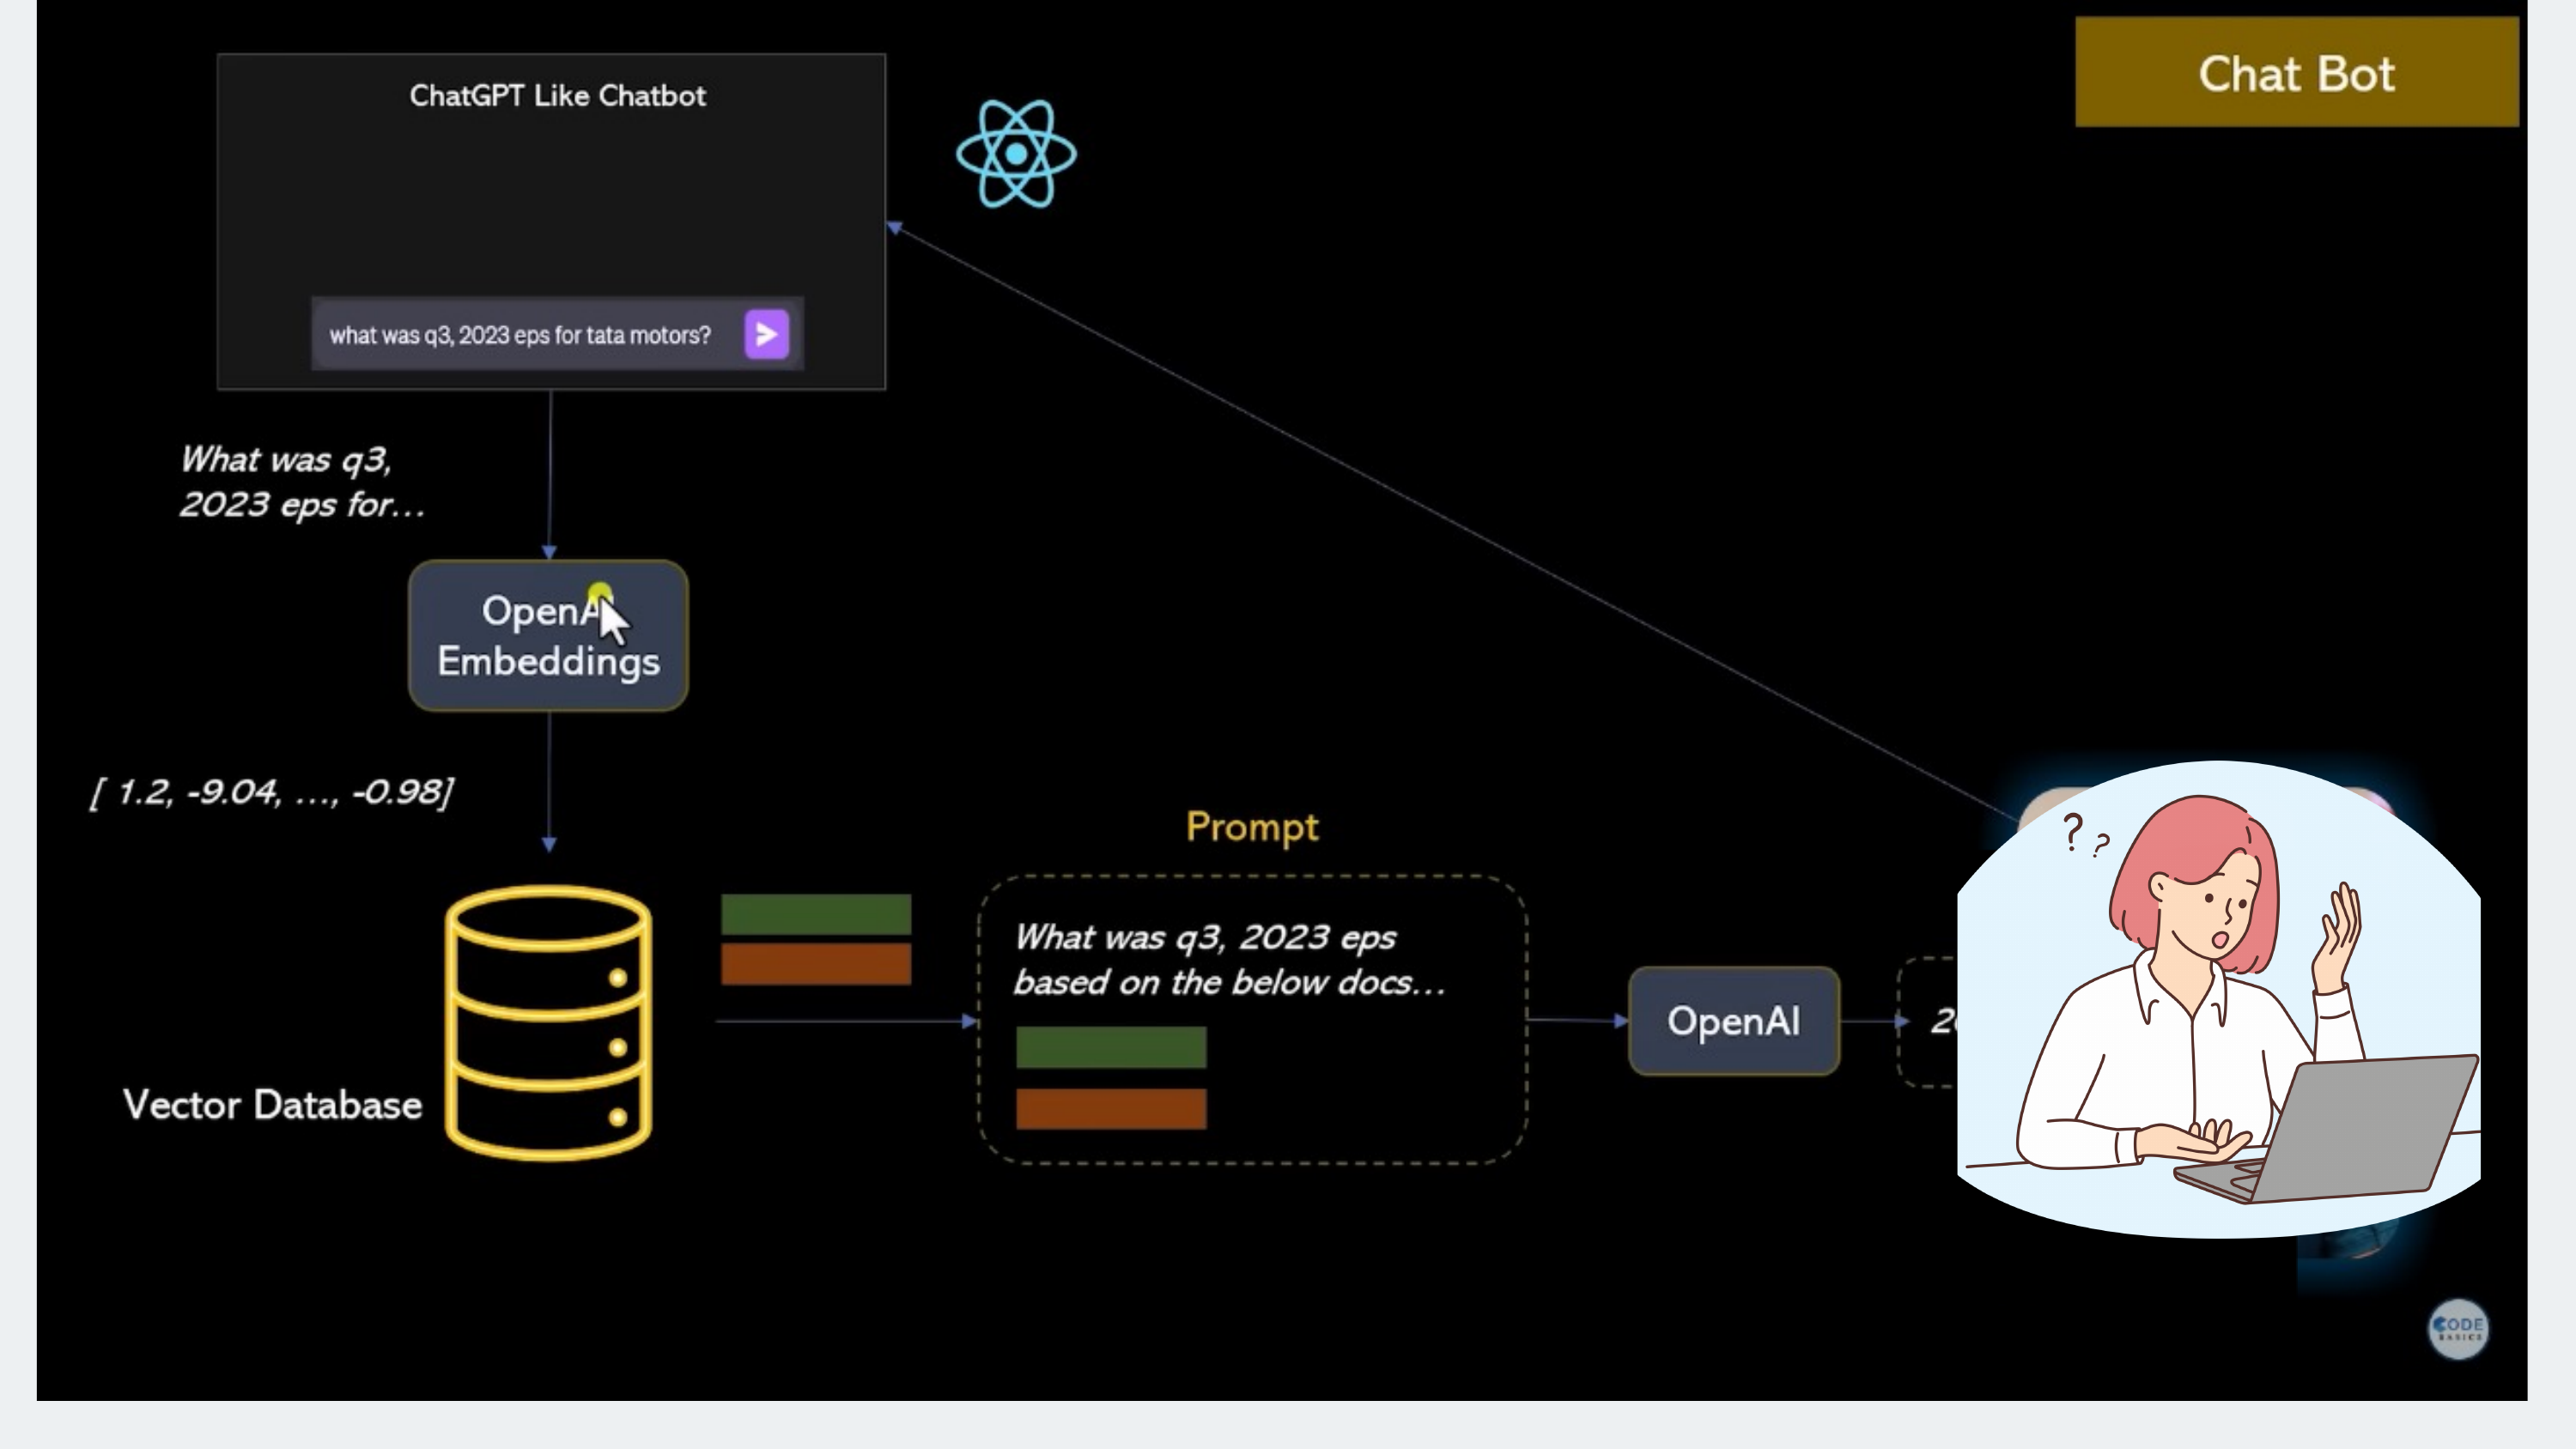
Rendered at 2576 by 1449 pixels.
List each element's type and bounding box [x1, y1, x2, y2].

text_box [1957, 761, 2482, 1239]
text_box [36, 0, 2528, 1401]
